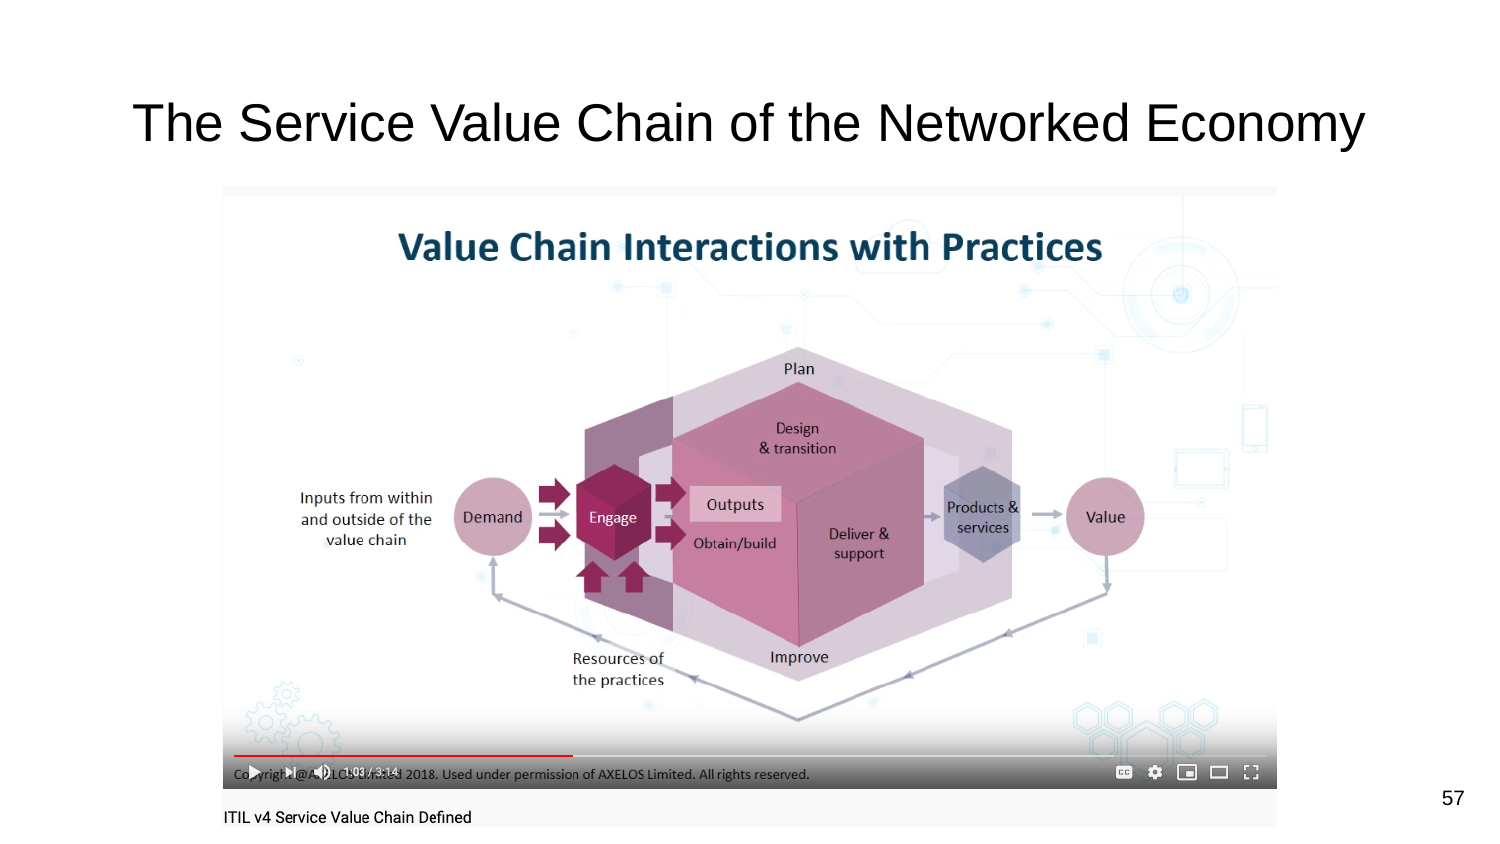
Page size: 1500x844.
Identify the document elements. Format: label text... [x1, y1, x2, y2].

picture [222, 185, 1278, 827]
slide_number 57 [1389, 764, 1480, 830]
title The Service Value Chain of the Networked Economy [51, 72, 1449, 167]
